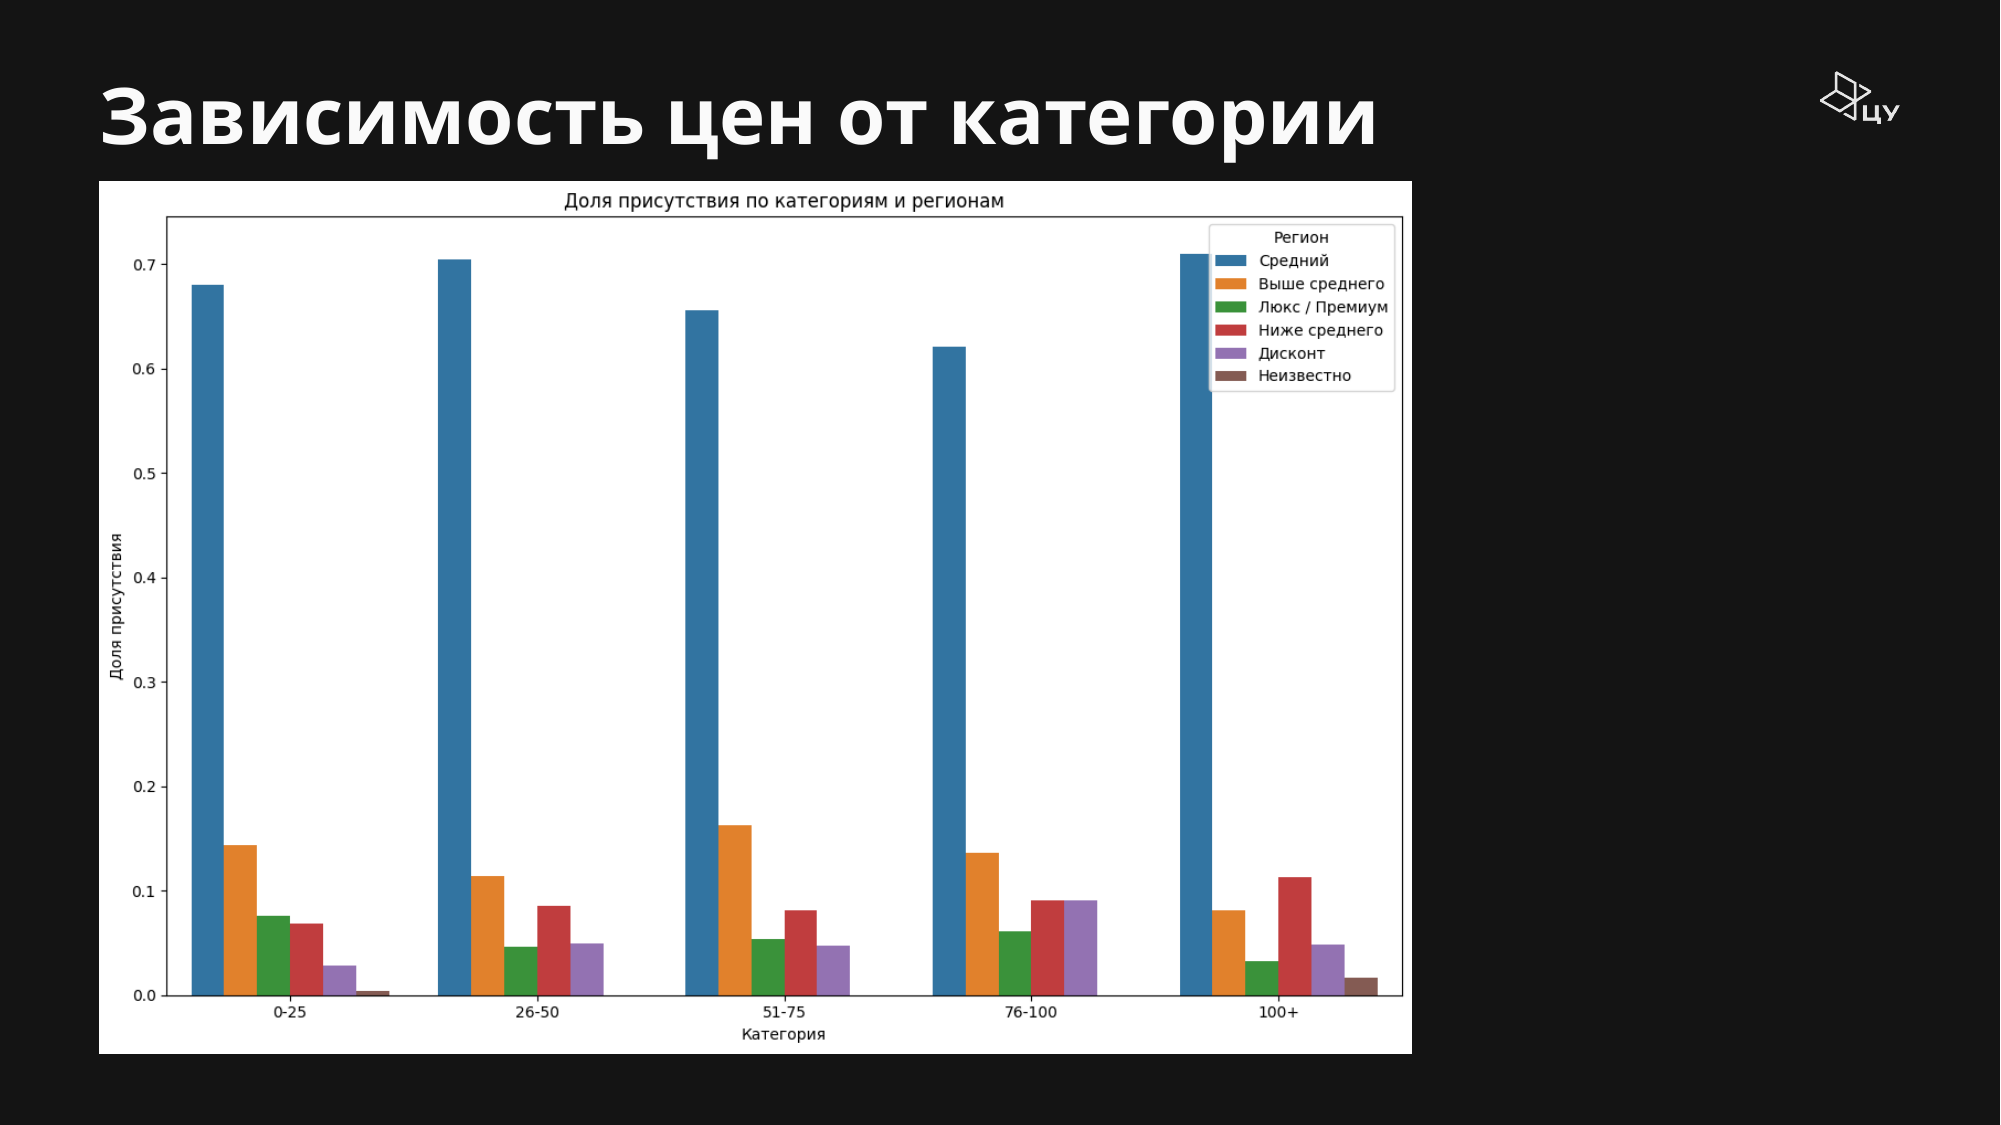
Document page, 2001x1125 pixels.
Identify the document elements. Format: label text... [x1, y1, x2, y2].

text_box Зависимость цен от категории [99, 71, 1503, 161]
picture [99, 181, 1412, 1054]
picture [1820, 71, 1900, 124]
